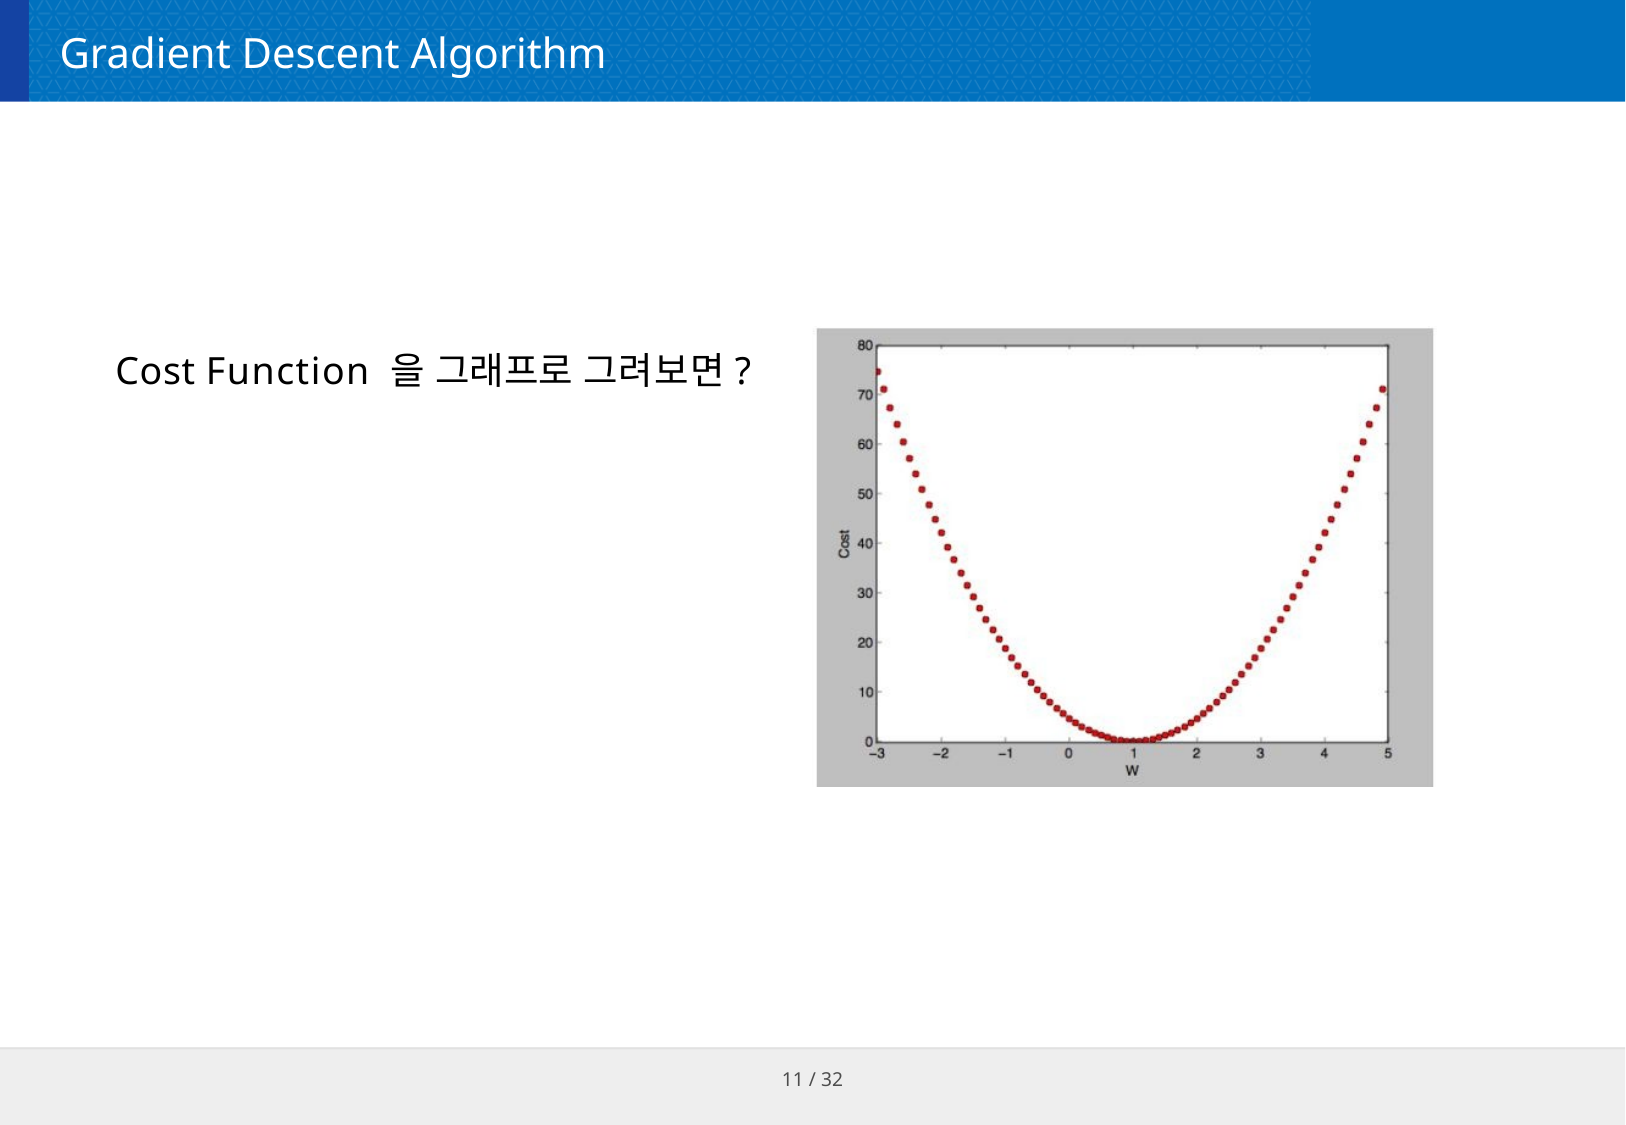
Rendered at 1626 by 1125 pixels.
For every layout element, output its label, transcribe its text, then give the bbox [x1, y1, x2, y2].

picture [0, 0, 1626, 1125]
text_box Cost Function 을 그래프로 그려보면? [113, 344, 733, 392]
title Gradient Descent Algorithm [44, 19, 943, 81]
text_box [812, 326, 1437, 788]
